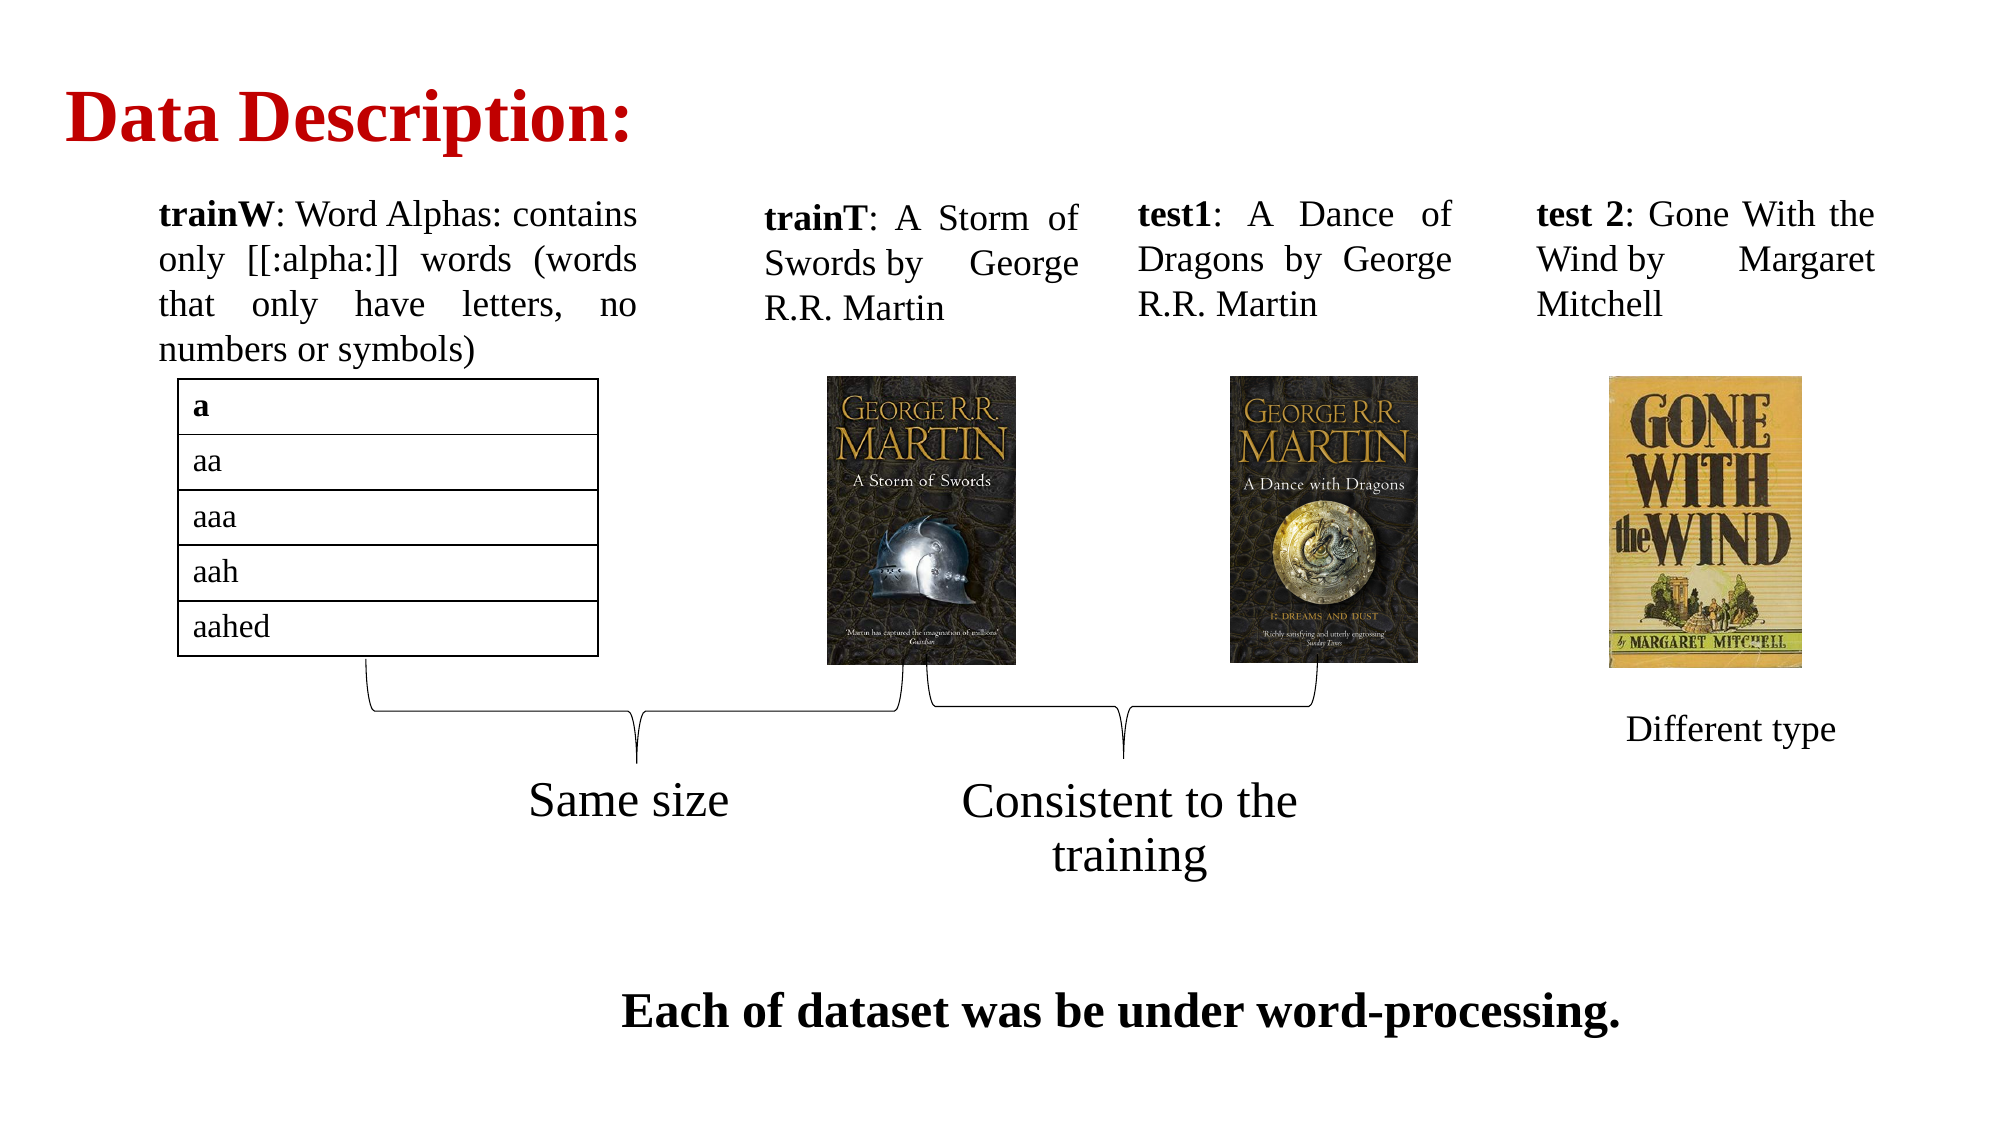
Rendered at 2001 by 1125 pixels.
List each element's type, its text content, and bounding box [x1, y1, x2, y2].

text_box trainW: Word Alphas: contains only [[:alpha:]] words (words that only have letters, no numbers or symbols) [143, 181, 653, 377]
text_box Each of dataset was be under word-processing. [606, 970, 1654, 1045]
table_header a [179, 380, 597, 434]
text_box Data Description: [50, 78, 1776, 166]
text_box [926, 654, 1318, 759]
subtitle Consistent to the training [903, 686, 1358, 958]
text_box [365, 658, 904, 712]
text_box Different type [1611, 696, 1852, 757]
picture [1230, 376, 1418, 663]
table_cell aahed [179, 602, 597, 655]
text_box test1: A Dance of Dragons by George R.R. Martin [1122, 181, 1468, 332]
picture [827, 376, 1016, 665]
text_box trainT: A Storm of Swords by George R.R. Martin [749, 185, 1094, 336]
table_cell aaa [179, 491, 597, 544]
text_box Same size [401, 684, 856, 957]
table_cell aah [179, 546, 597, 600]
picture [1609, 376, 1802, 668]
text_box test 2: Gone With the Wind by Margaret Mitchell [1521, 181, 1891, 332]
table_cell aa [179, 435, 597, 489]
